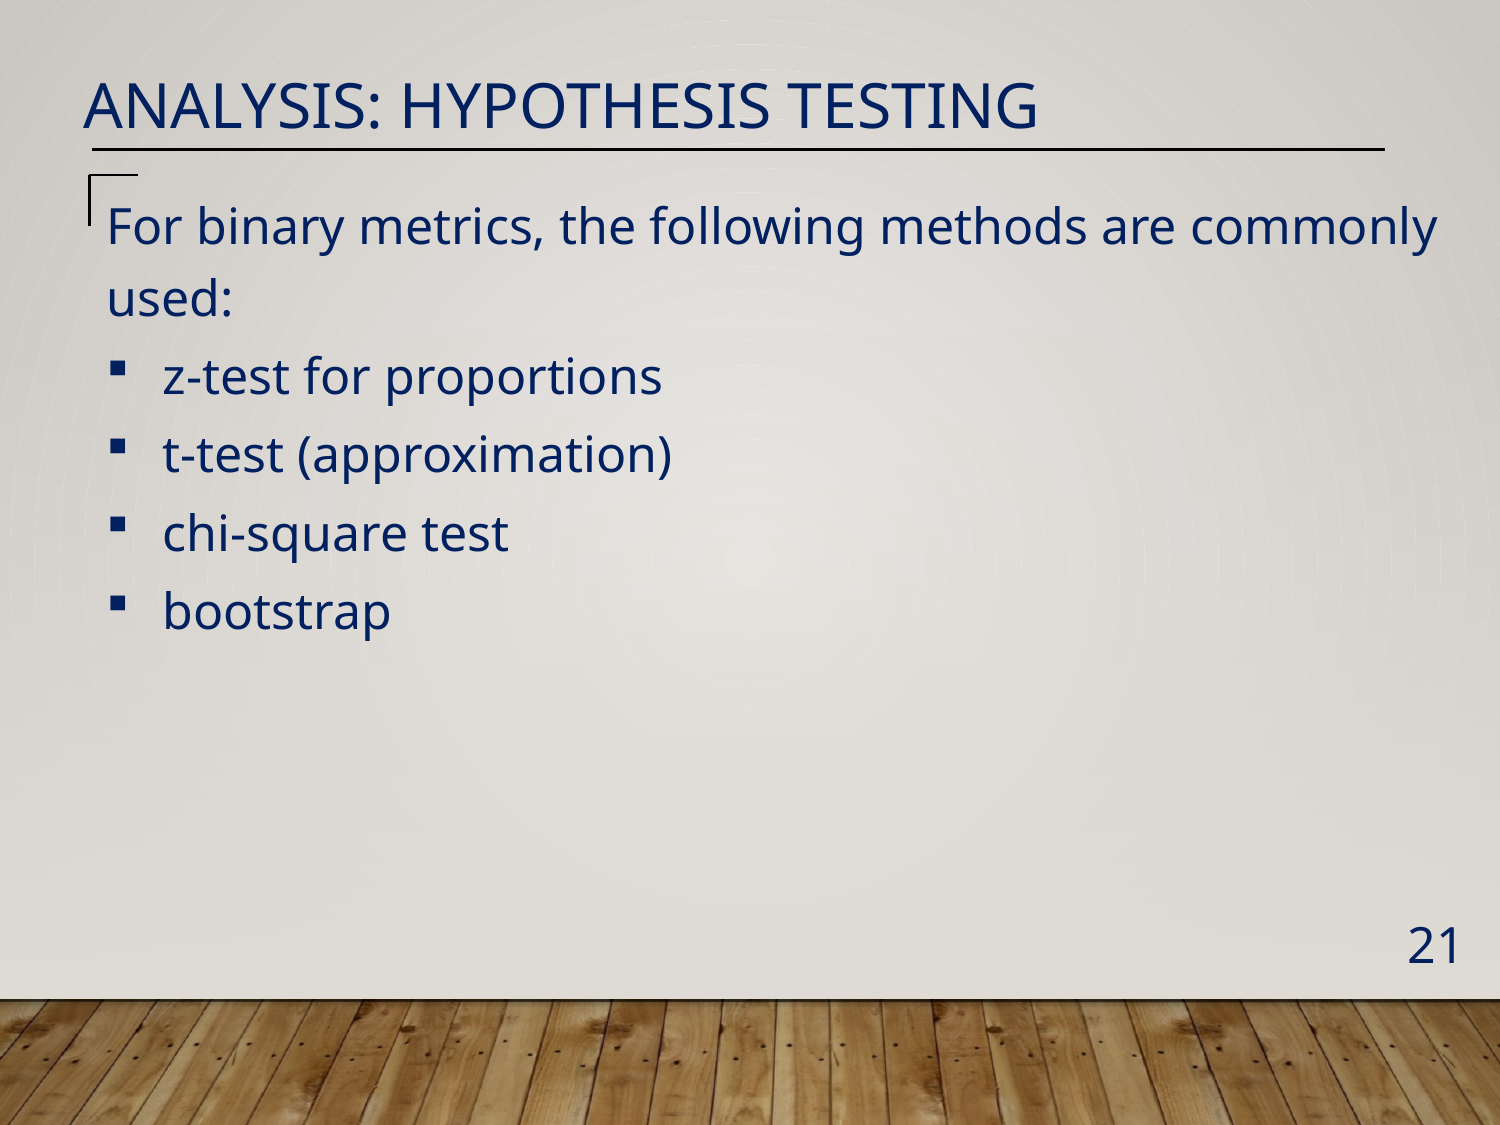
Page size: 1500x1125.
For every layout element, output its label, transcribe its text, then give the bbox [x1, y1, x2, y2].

text_box Analysis: Hypothesis Testing [68, 67, 1415, 150]
picture [0, 999, 1500, 1125]
text_box For binary metrics, the following methods are commonly used: z-test for proportions t-test (approximation) chi-square test bootstrap [91, 175, 1461, 823]
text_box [89, 174, 139, 227]
slide_number 21 [1349, 906, 1480, 989]
